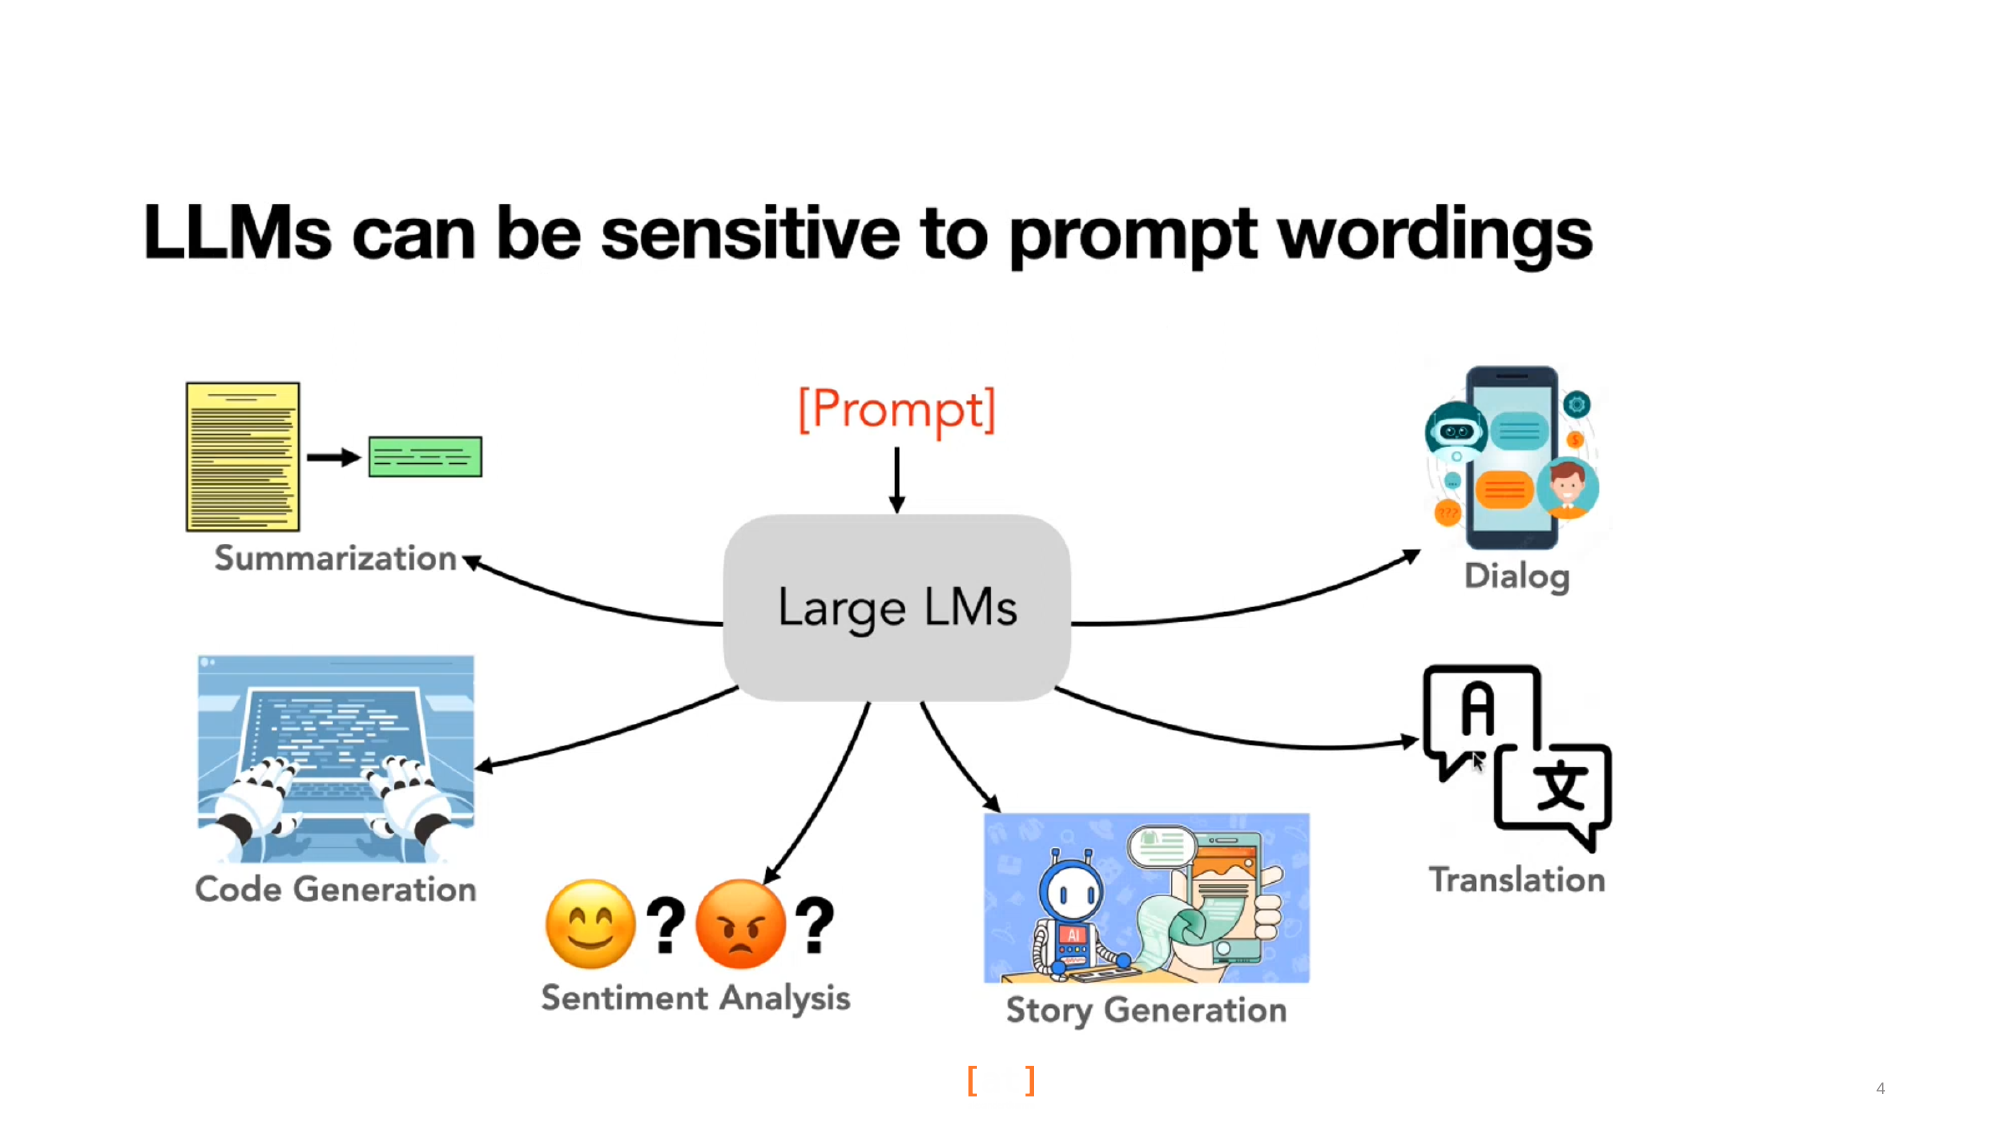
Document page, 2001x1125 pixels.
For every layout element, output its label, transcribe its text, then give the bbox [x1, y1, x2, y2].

slide_number 4 [1826, 1075, 1886, 1100]
picture [961, 1062, 1039, 1110]
picture [127, 182, 1672, 1050]
